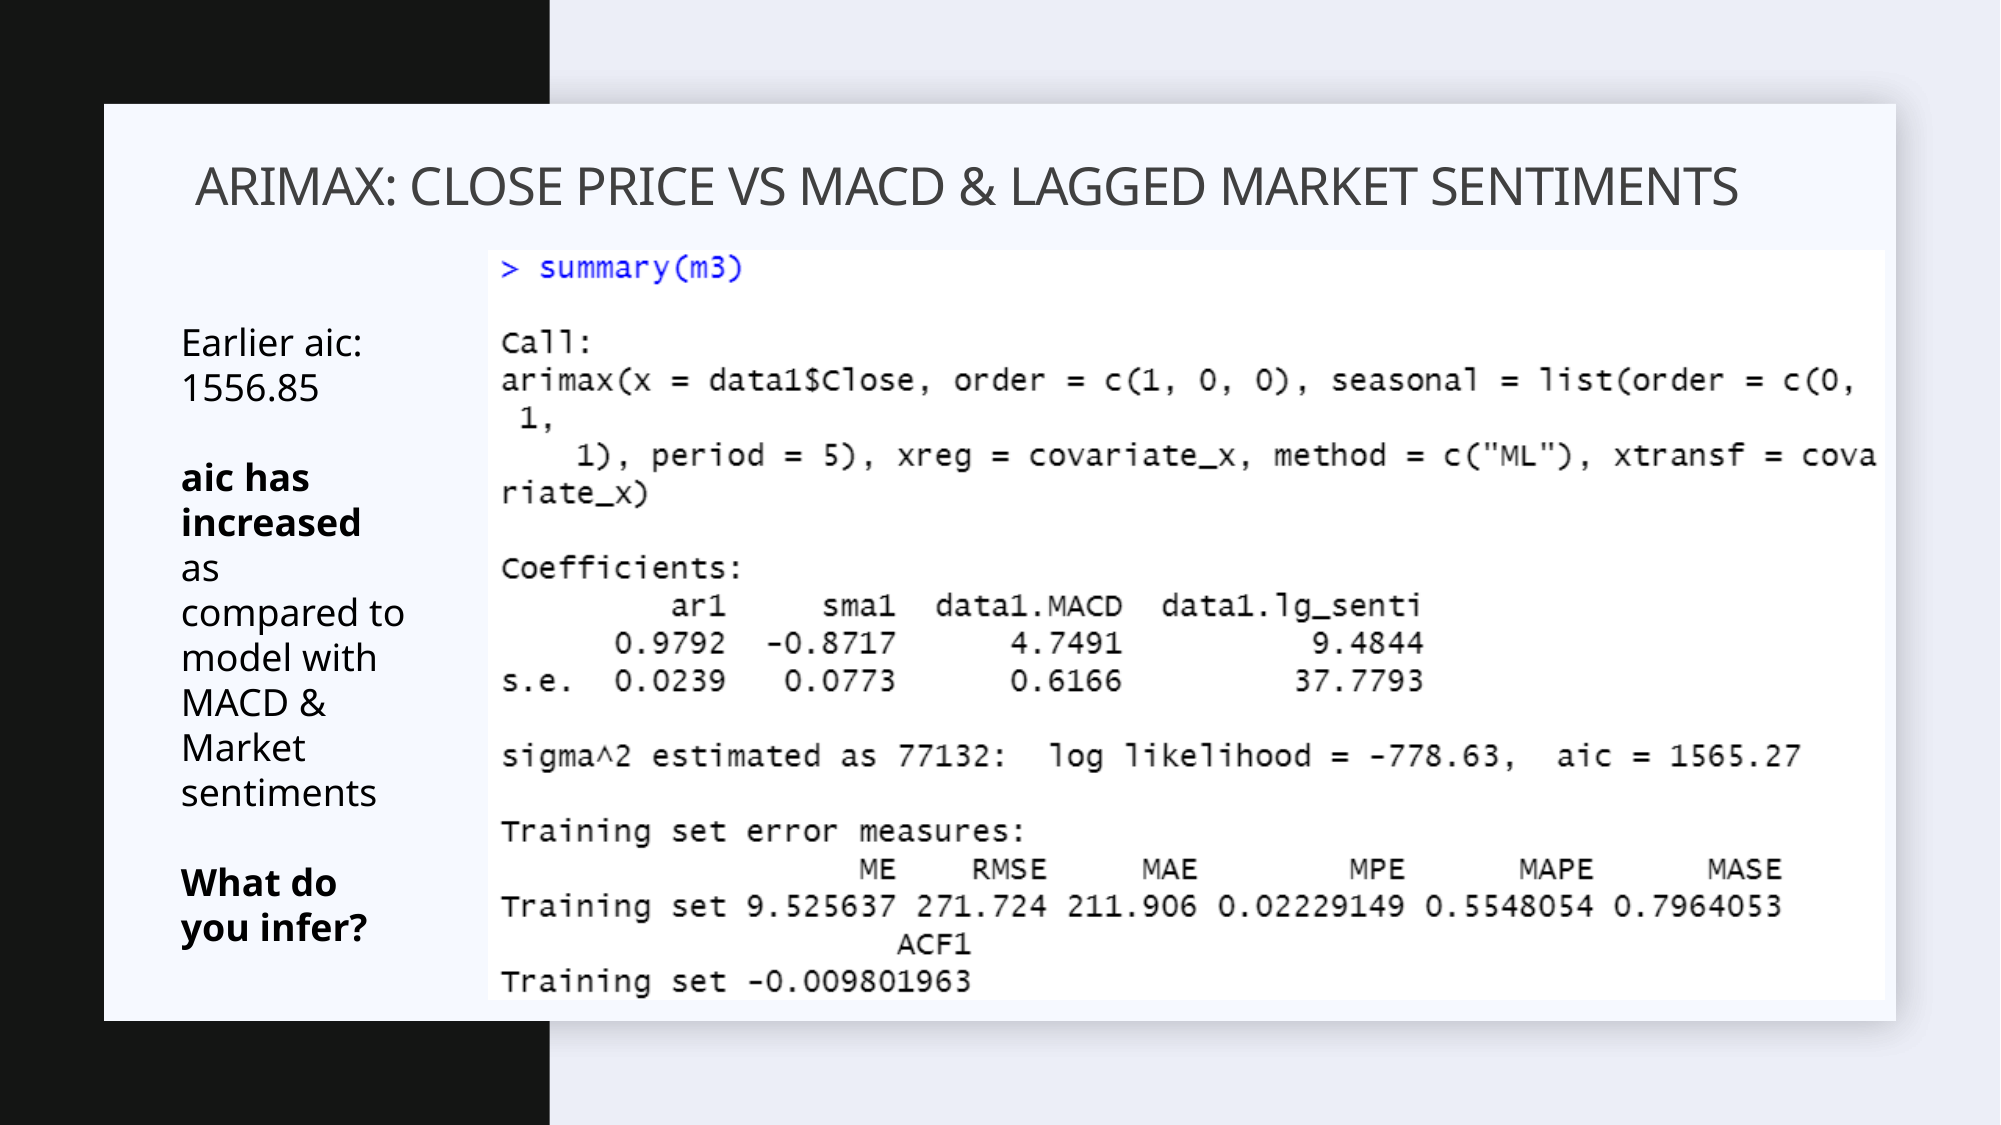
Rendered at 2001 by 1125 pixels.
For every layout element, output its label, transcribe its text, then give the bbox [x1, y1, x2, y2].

text_box Earlier aic: 1556.85 aic has increased as compared to model with MACD & Market sentiments What do you infer? [166, 311, 422, 1002]
picture [488, 250, 1885, 1000]
title ARIMAX: CLOSE PRICE VS MACD & LAGGED MARKET SENTIMENTS [180, 125, 1760, 251]
